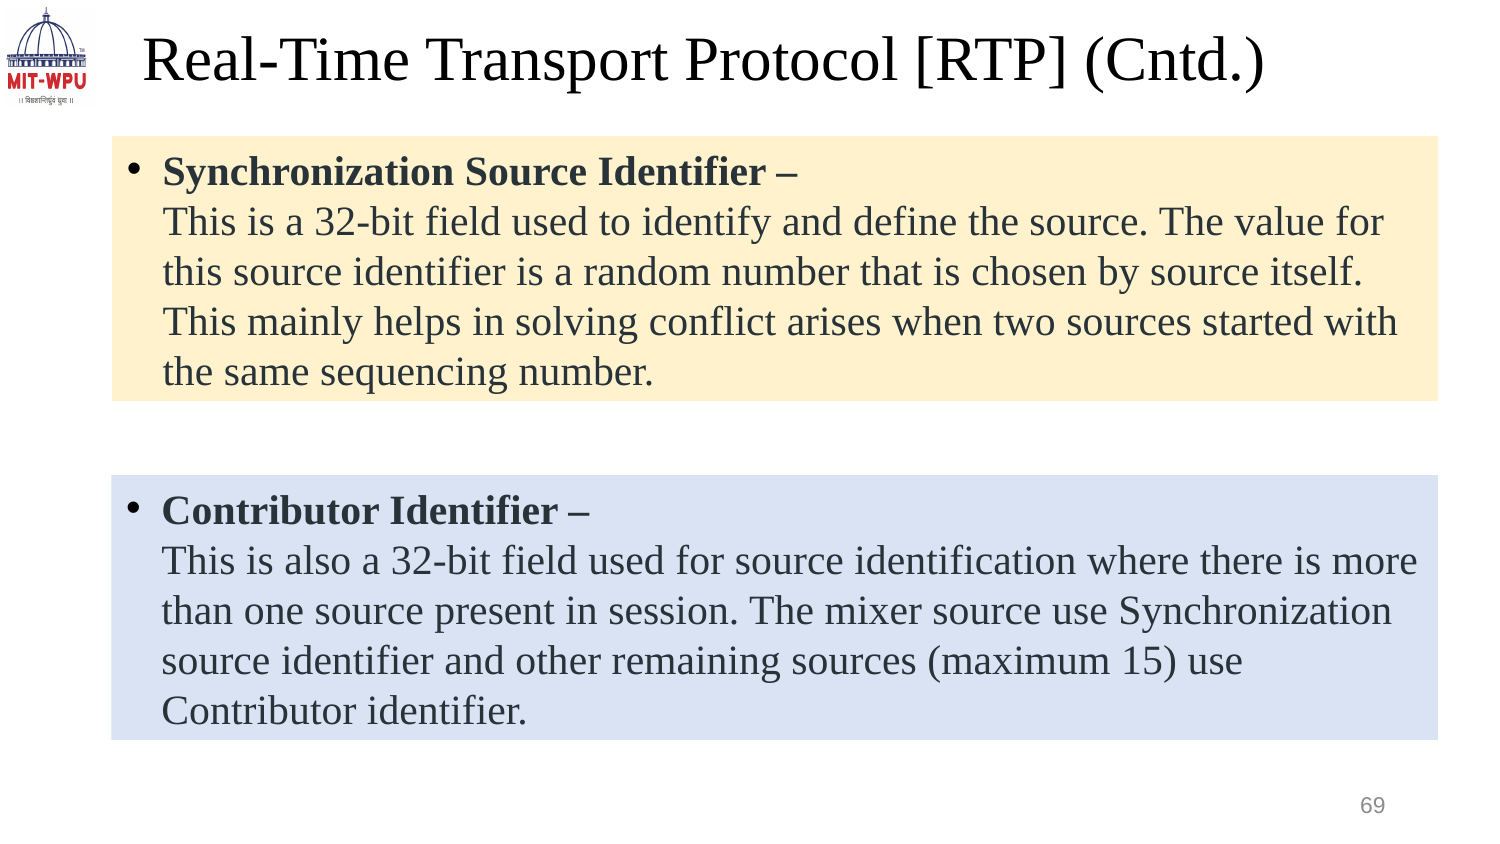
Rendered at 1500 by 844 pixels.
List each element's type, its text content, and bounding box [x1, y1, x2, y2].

picture [6, 7, 96, 106]
text_box Contributor Identifier – This is also a 32-bit field used for source identification where there is more than one source present in session. The mixer source use Synchronization source identifier and other remaining sources (maximum 15) use Contributor identifier. [111, 475, 1438, 740]
text_box Synchronization Source Identifier – This is a 32-bit field used to identify and define the source. The value for this source identifier is a random number that is chosen by source itself. This mainly helps in solving conflict arises when two sources started with the same sequencing number. [112, 136, 1438, 401]
slide_number 69 [1059, 782, 1397, 827]
title Real-Time Transport Protocol [RTP] (Cntd.) [125, 18, 1284, 102]
